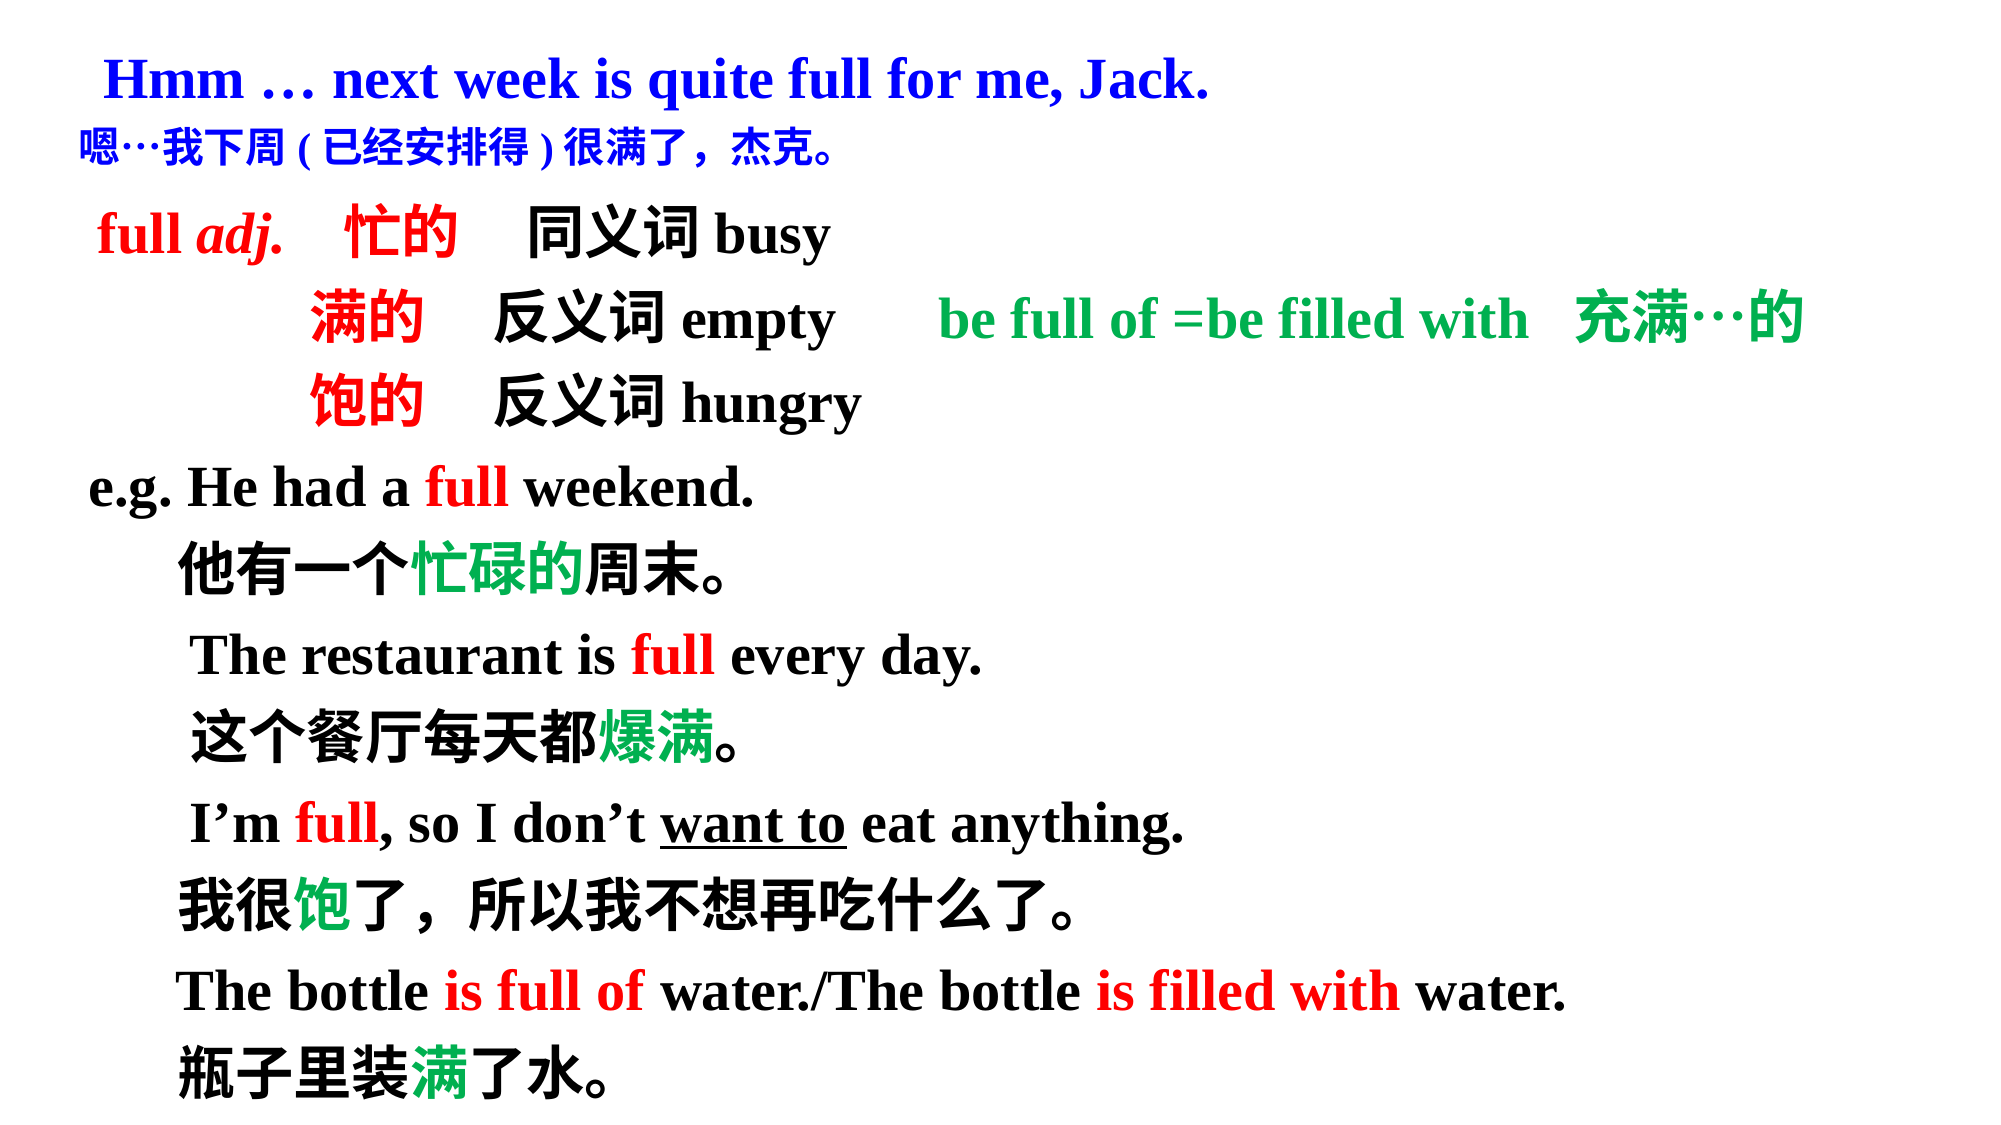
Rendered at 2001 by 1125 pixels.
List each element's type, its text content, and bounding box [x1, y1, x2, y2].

text_box Hmm … next week is quite full for me, Jack. 嗯…我下周(已经安排得)很满了，杰克。 full adj. 忙的 同义词busy 满的 反义词empty be full of =be filled with 充满…的 饱的 反义词hungry e.g. He had a full weekend. 他有一个忙碌的周末。 The restaurant is full every day. 这个餐厅每天都爆满。 I’m full, so I don’t want to eat anything. 我很饱了，所以我不想再吃什么了。 The bottle is full of water./The bottle is filled with water. 瓶子里装满了水。 [15, 19, 1984, 1114]
